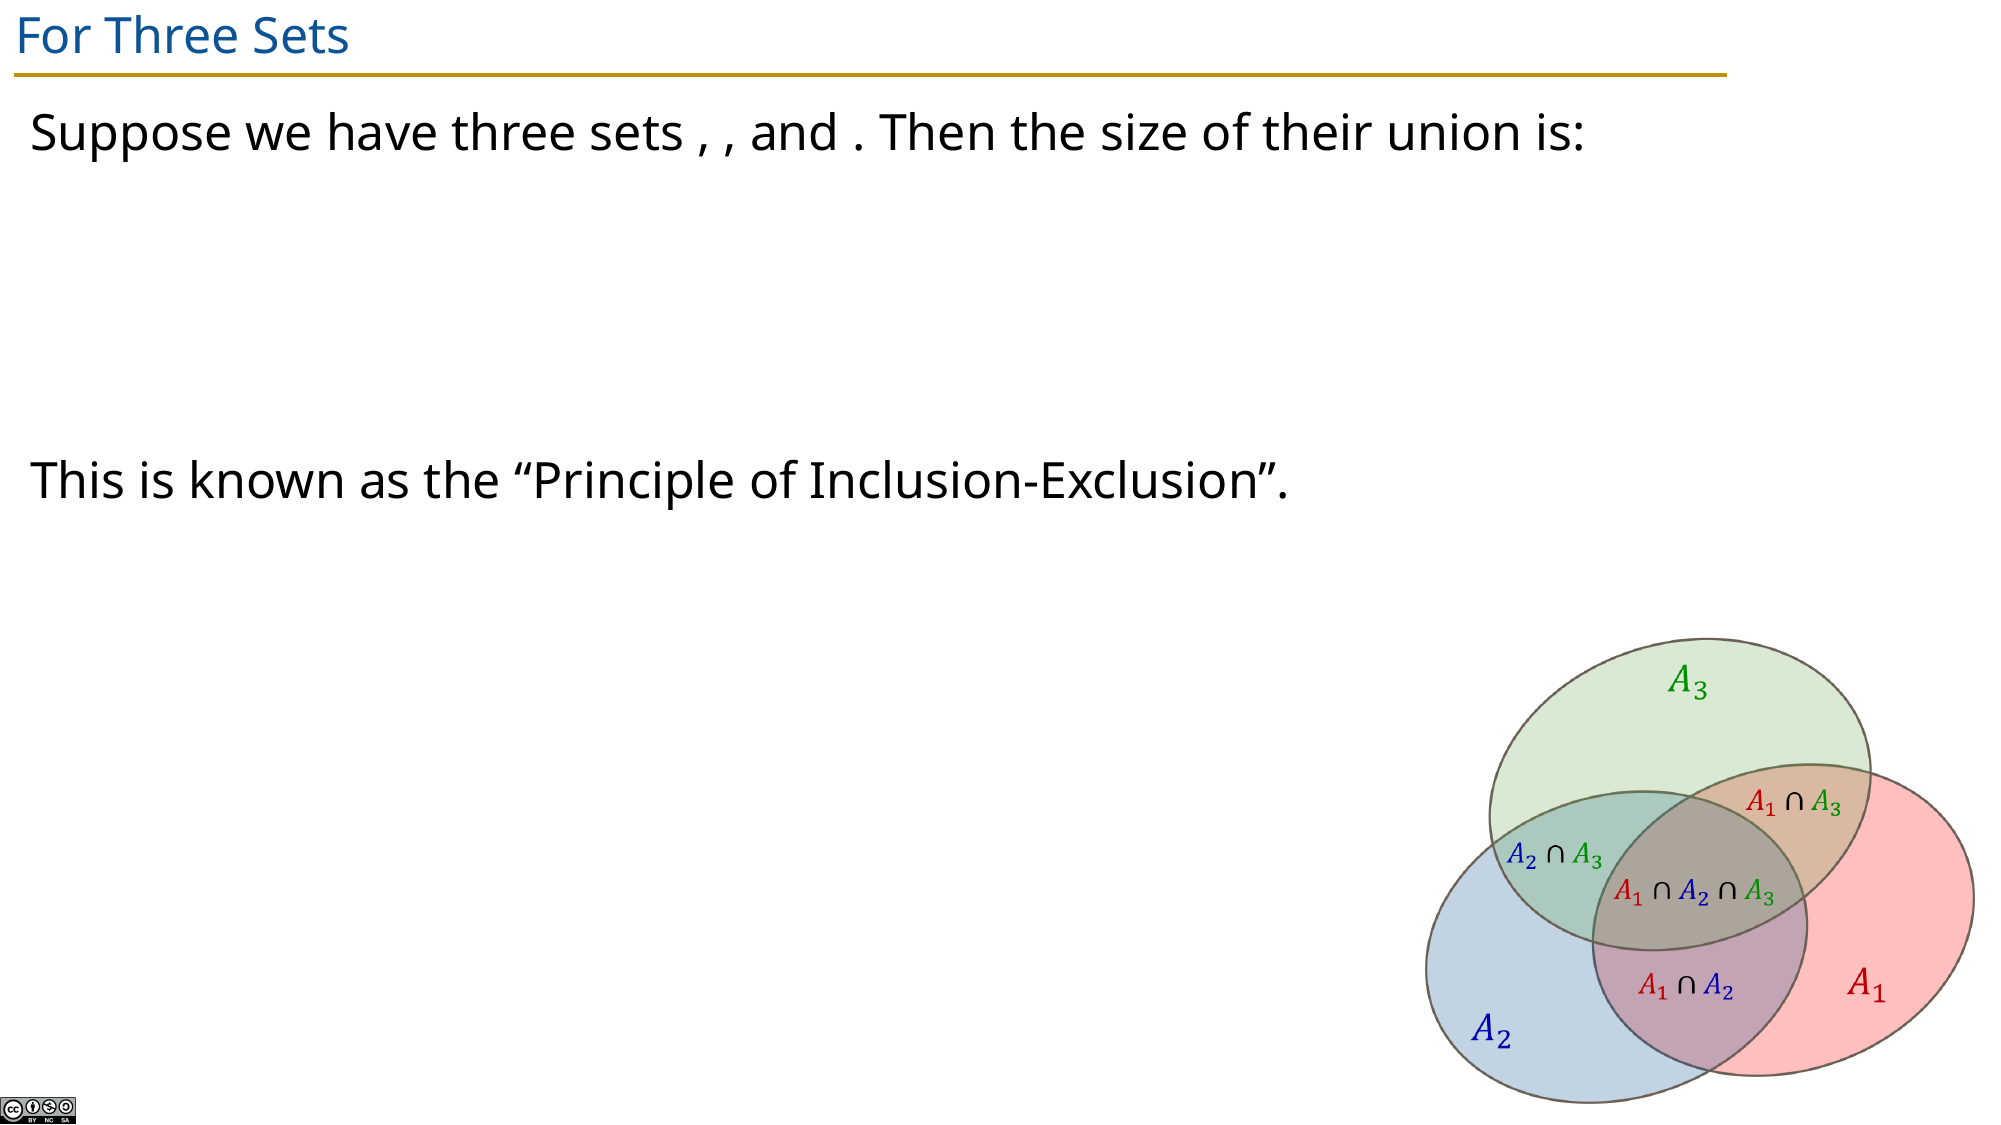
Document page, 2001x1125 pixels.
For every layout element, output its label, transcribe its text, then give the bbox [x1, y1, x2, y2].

picture [0, 1097, 76, 1124]
picture [1420, 627, 1986, 1110]
title For Three Sets [0, 0, 1725, 75]
